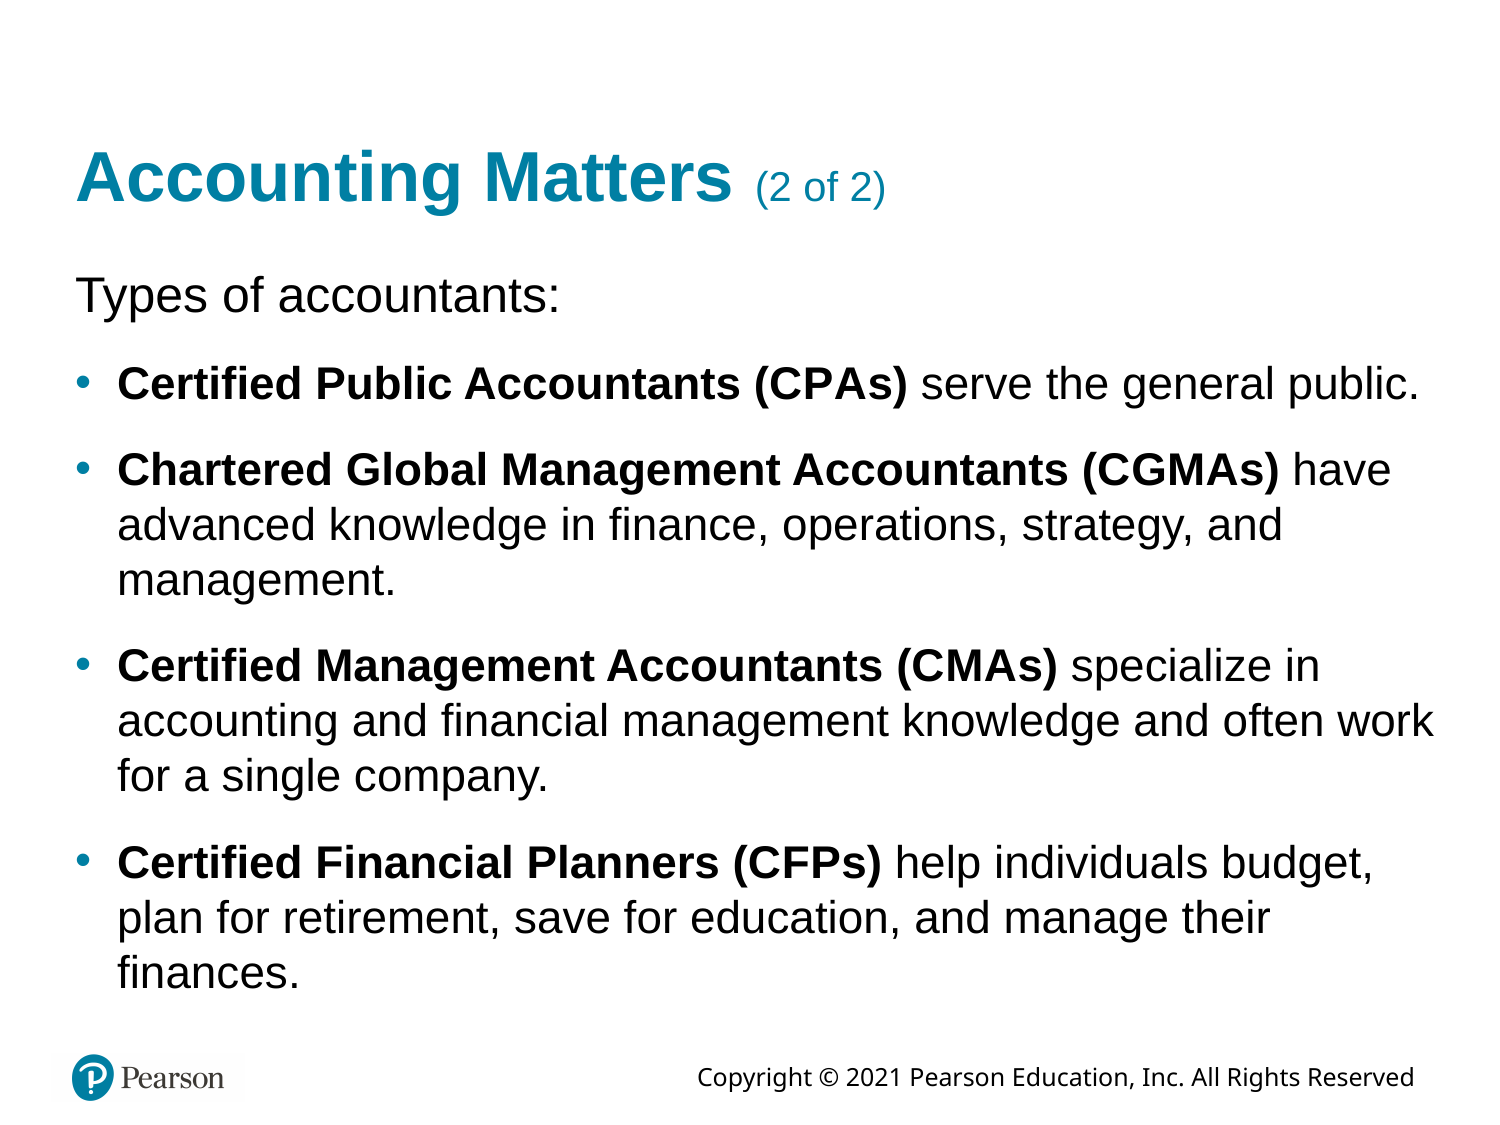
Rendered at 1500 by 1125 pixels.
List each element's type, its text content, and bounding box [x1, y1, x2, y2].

title Accounting Matters (2 of 2) [75, 35, 1425, 216]
picture [51, 1053, 245, 1102]
list Types of accountants: Certified Public Accountants (C P A s) serve the general public. Chartered Global Management Accountants (C G M A s) have advanced knowledge in finance, operations, strategy, and management. Certified Management Accountants (C M A s) specialize in accounting and financial management knowledge and often work for a single company. Certified Financial Planners (C F P s) help individuals budget, plan for retirement, save for education, and manage their finances. [75, 262, 1463, 1025]
